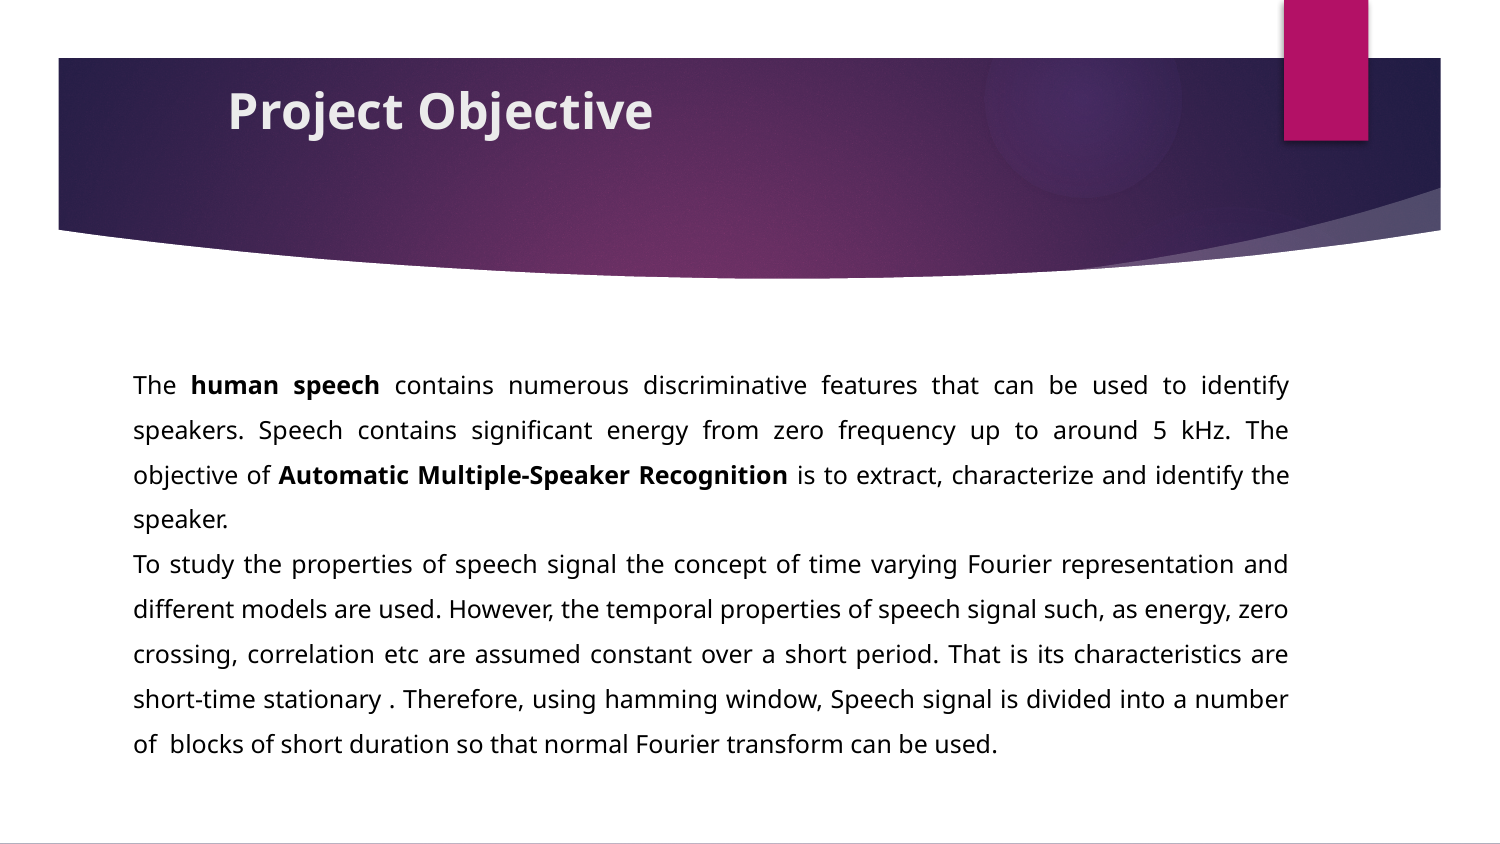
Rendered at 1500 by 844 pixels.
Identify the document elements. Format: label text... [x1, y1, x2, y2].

title Project Objective [212, 64, 1368, 215]
list The human speech contains numerous discriminative features that can be used to identify speakers. Speech contains significant energy from zero frequency up to around 5 kHz. The objective of Automatic Multiple-Speaker Recognition is to extract, characterize and identify the speaker. To study the properties of speech signal the concept of time varying Fourier representation and different models are used. However, the temporal properties of speech signal such, as energy, zero crossing, correlation etc are assumed constant over a short period. That is its characteristics are short-time stationary . Therefore, using hamming window, Speech signal is divided into a number of blocks of short duration so that normal Fourier transform can be used. [118, 339, 1306, 630]
